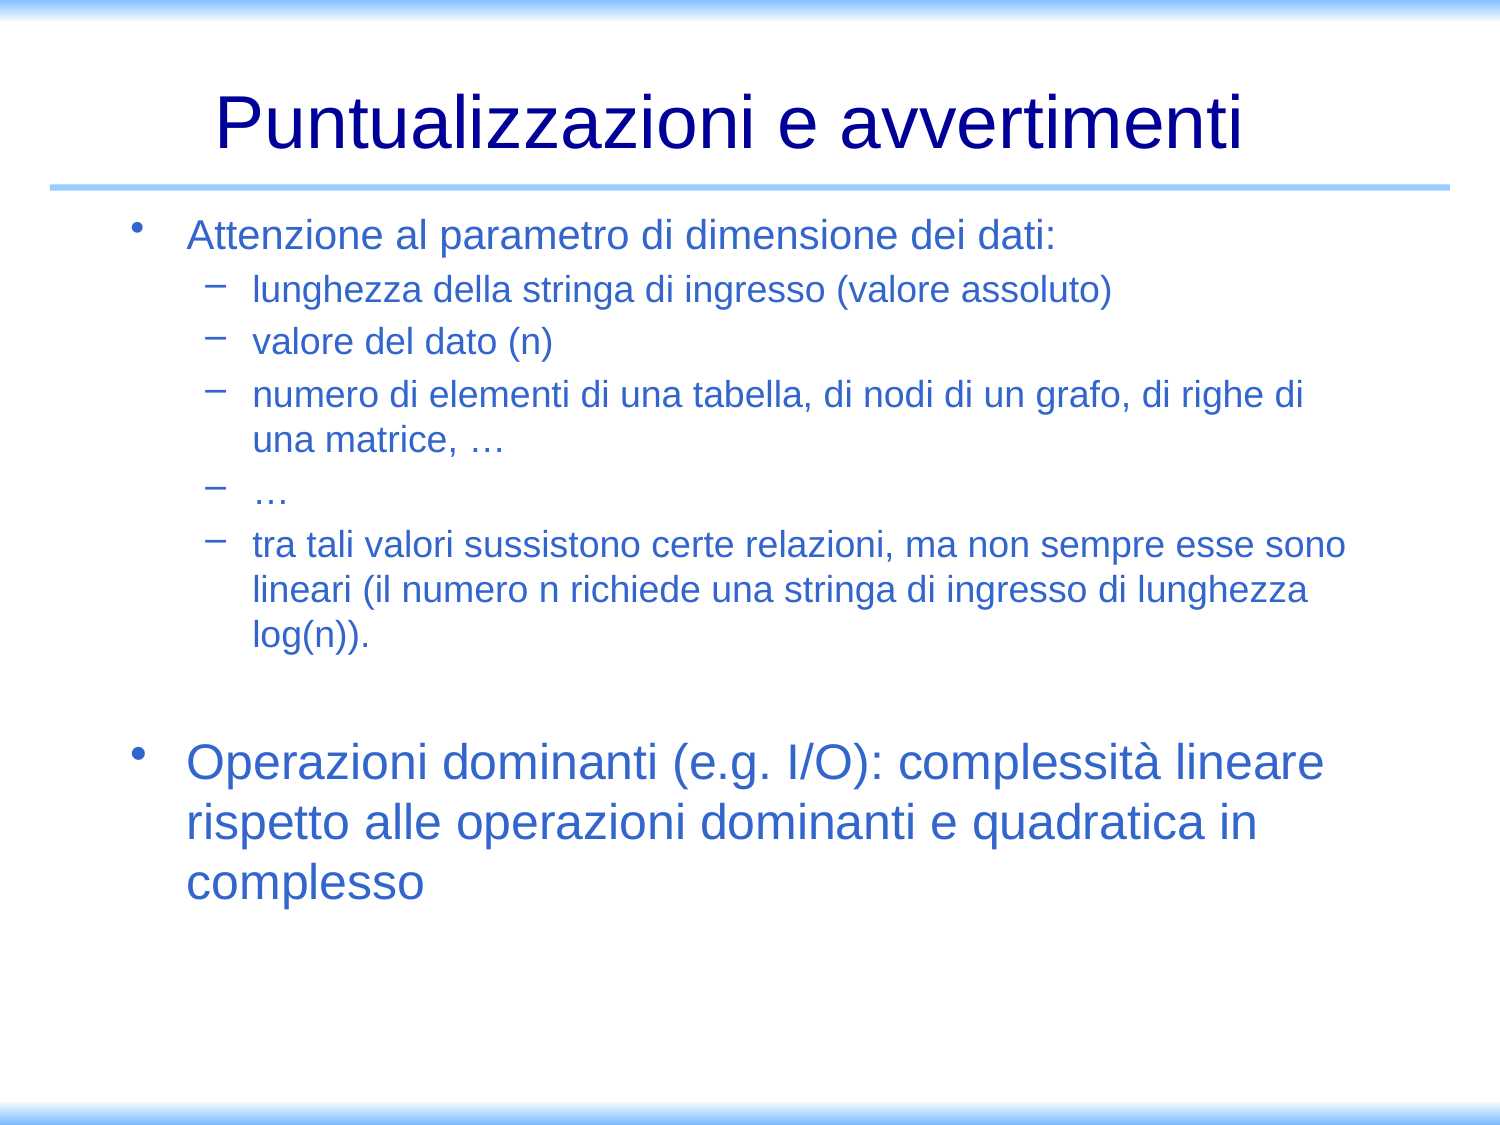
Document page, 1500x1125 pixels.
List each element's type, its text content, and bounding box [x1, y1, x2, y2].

title Puntualizzazioni e avvertimenti [92, 62, 1368, 175]
list Attenzione al parametro di dimensione dei dati: lunghezza della stringa di ingresso (valore assoluto) valore del dato (n) numero di elementi di una tabella, di nodi di un grafo, di righe di una matrice, … … tra tali valori sussistono certe relazioni, ma non sempre esse sono lineari (il numero n richiede una stringa di ingresso di lunghezza log(n)). Operazioni dominanti (e.g. I/O): complessità lineare rispetto alle operazioni dominanti e quadratica in complesso [115, 200, 1391, 1063]
